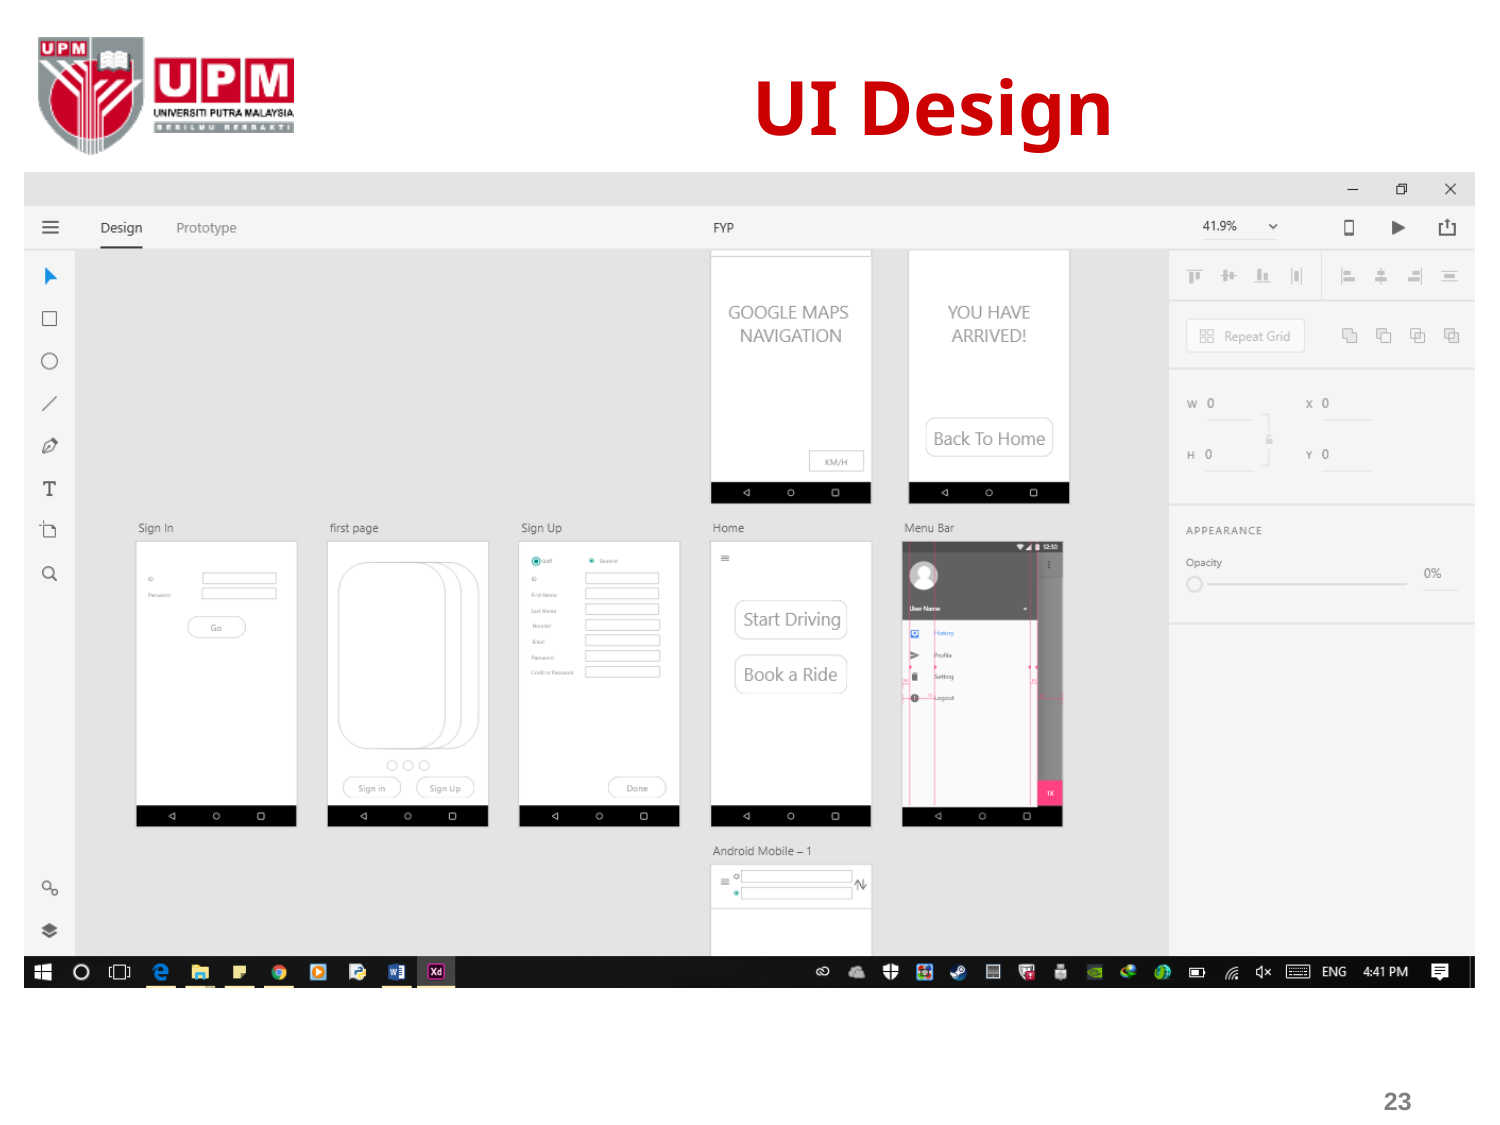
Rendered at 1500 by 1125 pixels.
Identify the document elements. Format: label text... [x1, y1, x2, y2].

title UI Design [430, 14, 1438, 170]
picture [38, 37, 294, 155]
slide_number 23 [1320, 1070, 1475, 1118]
picture [24, 171, 1476, 988]
